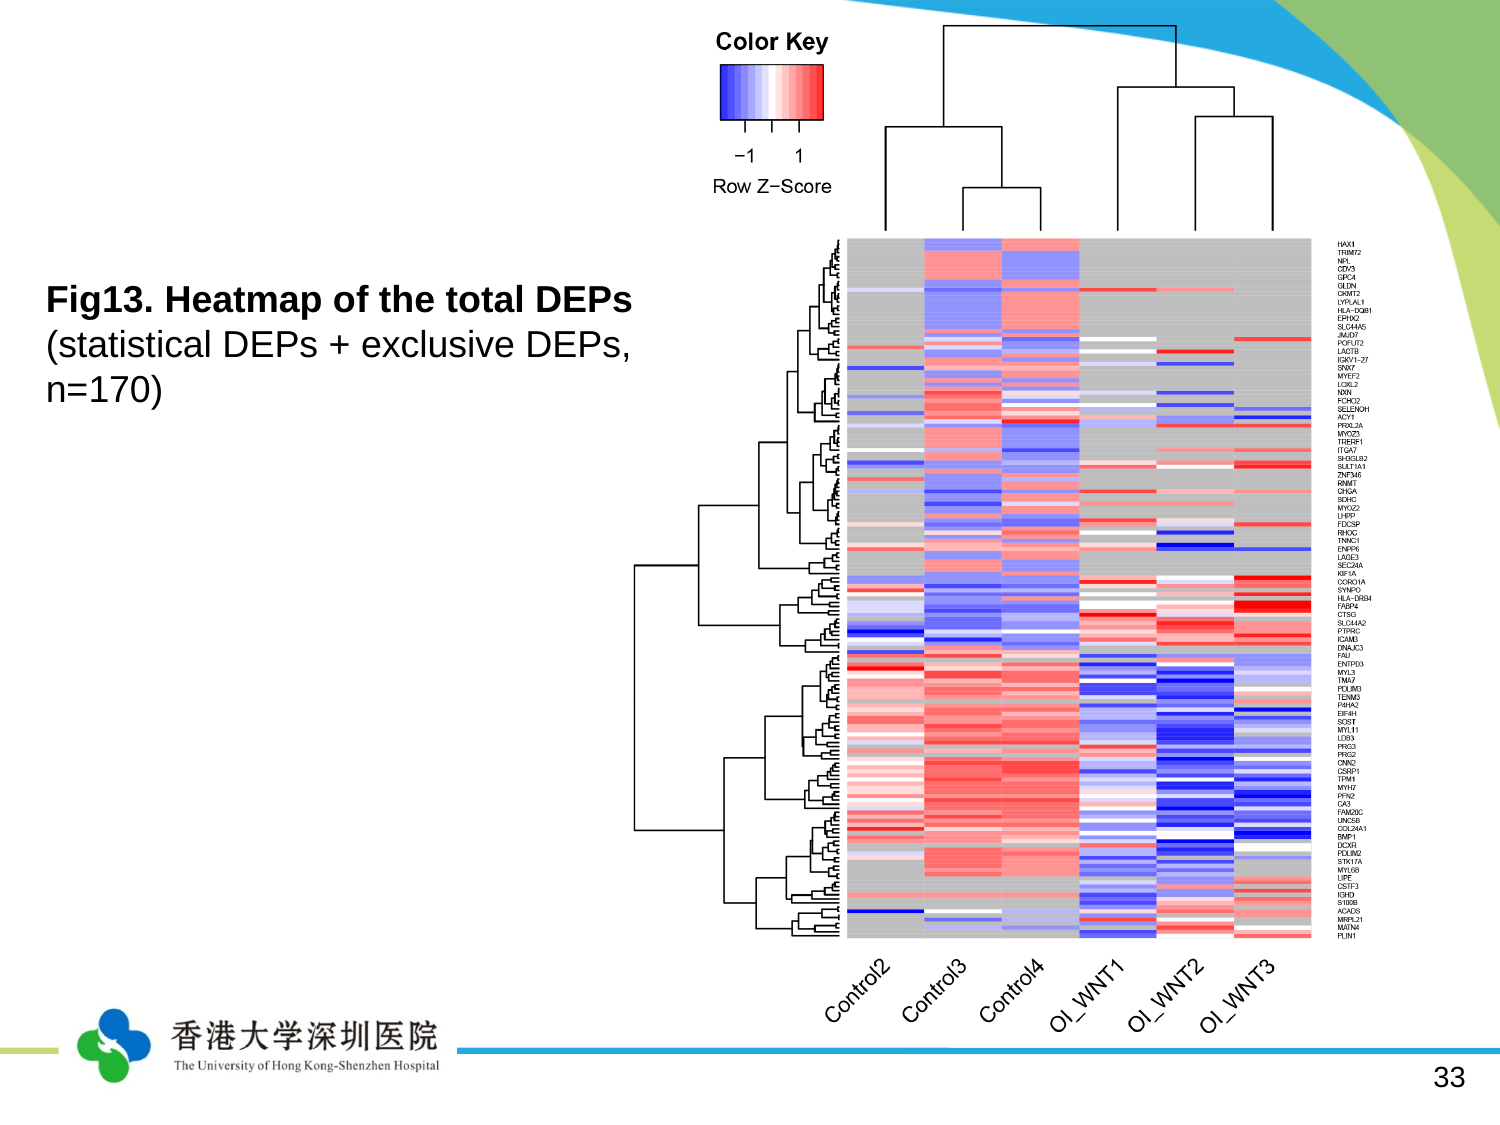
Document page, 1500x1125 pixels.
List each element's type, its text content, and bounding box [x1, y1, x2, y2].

text_box Fig13. Heatmap of the total DEPs (statistical DEPs + exclusive DEPs, n=170) [31, 267, 626, 417]
picture [58, 972, 457, 1118]
picture [631, 0, 1500, 1061]
slide_number 33 [1418, 1051, 1500, 1112]
